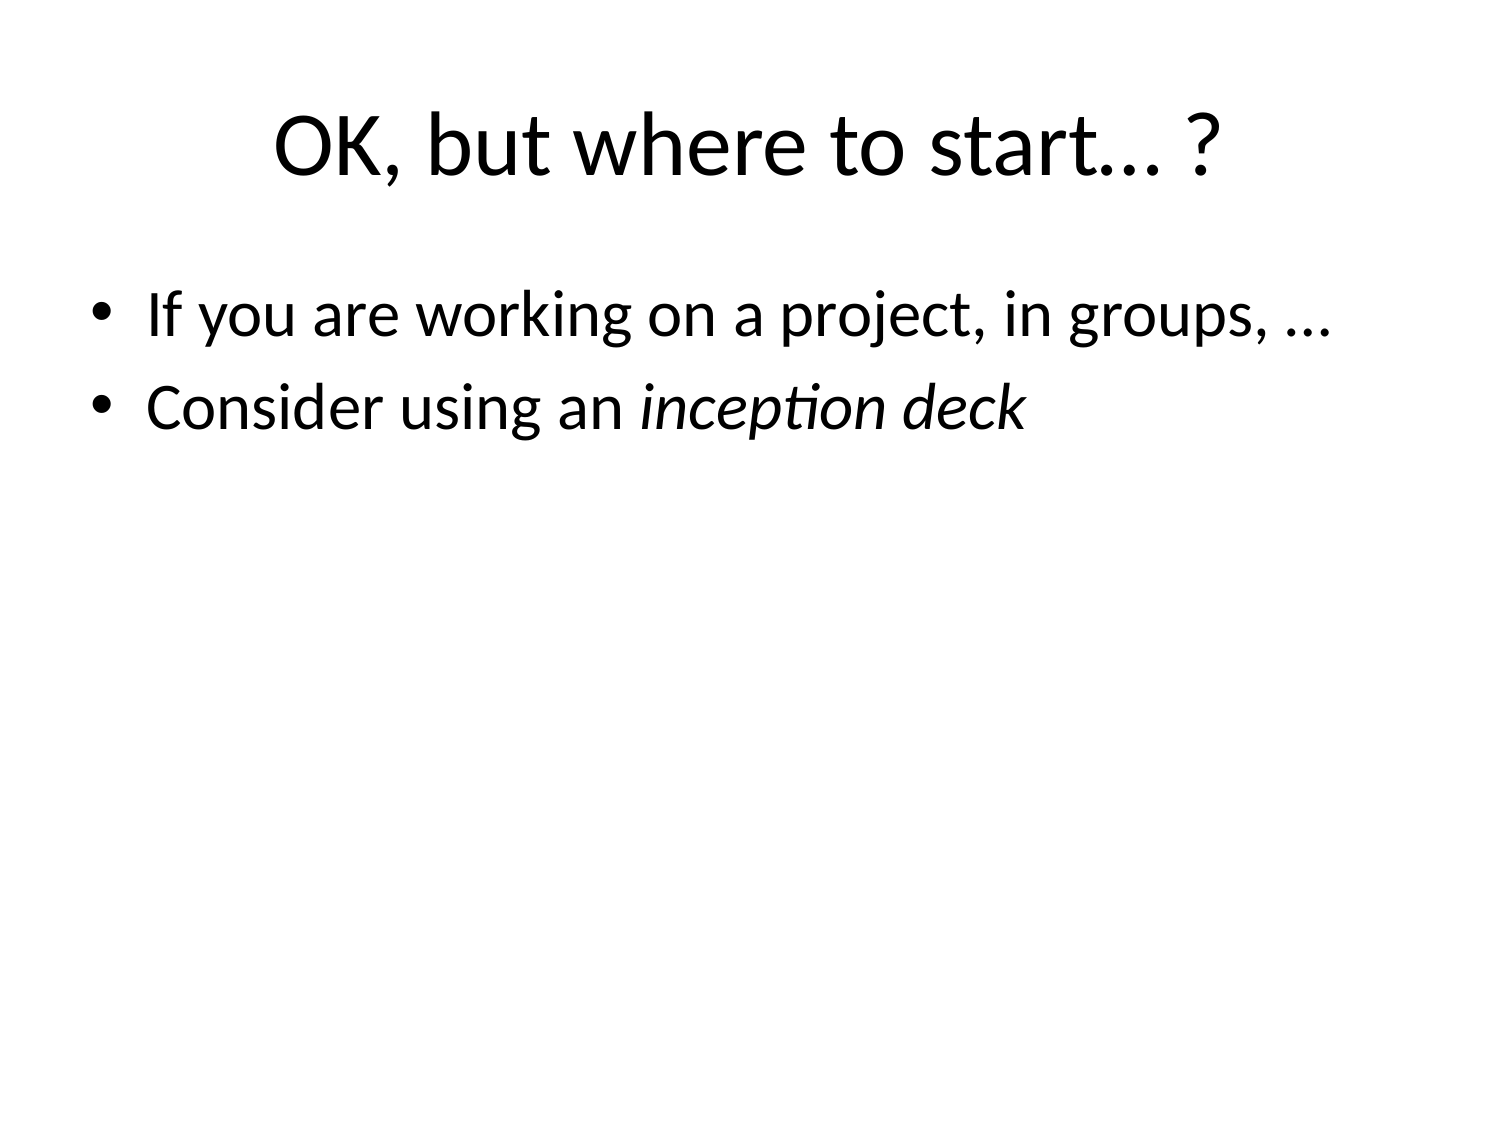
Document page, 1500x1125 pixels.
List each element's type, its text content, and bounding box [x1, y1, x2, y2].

title OK, but where to start… ? [75, 45, 1425, 233]
list If you are working on a project, in groups, … Consider using an inception deck [75, 262, 1425, 1005]
